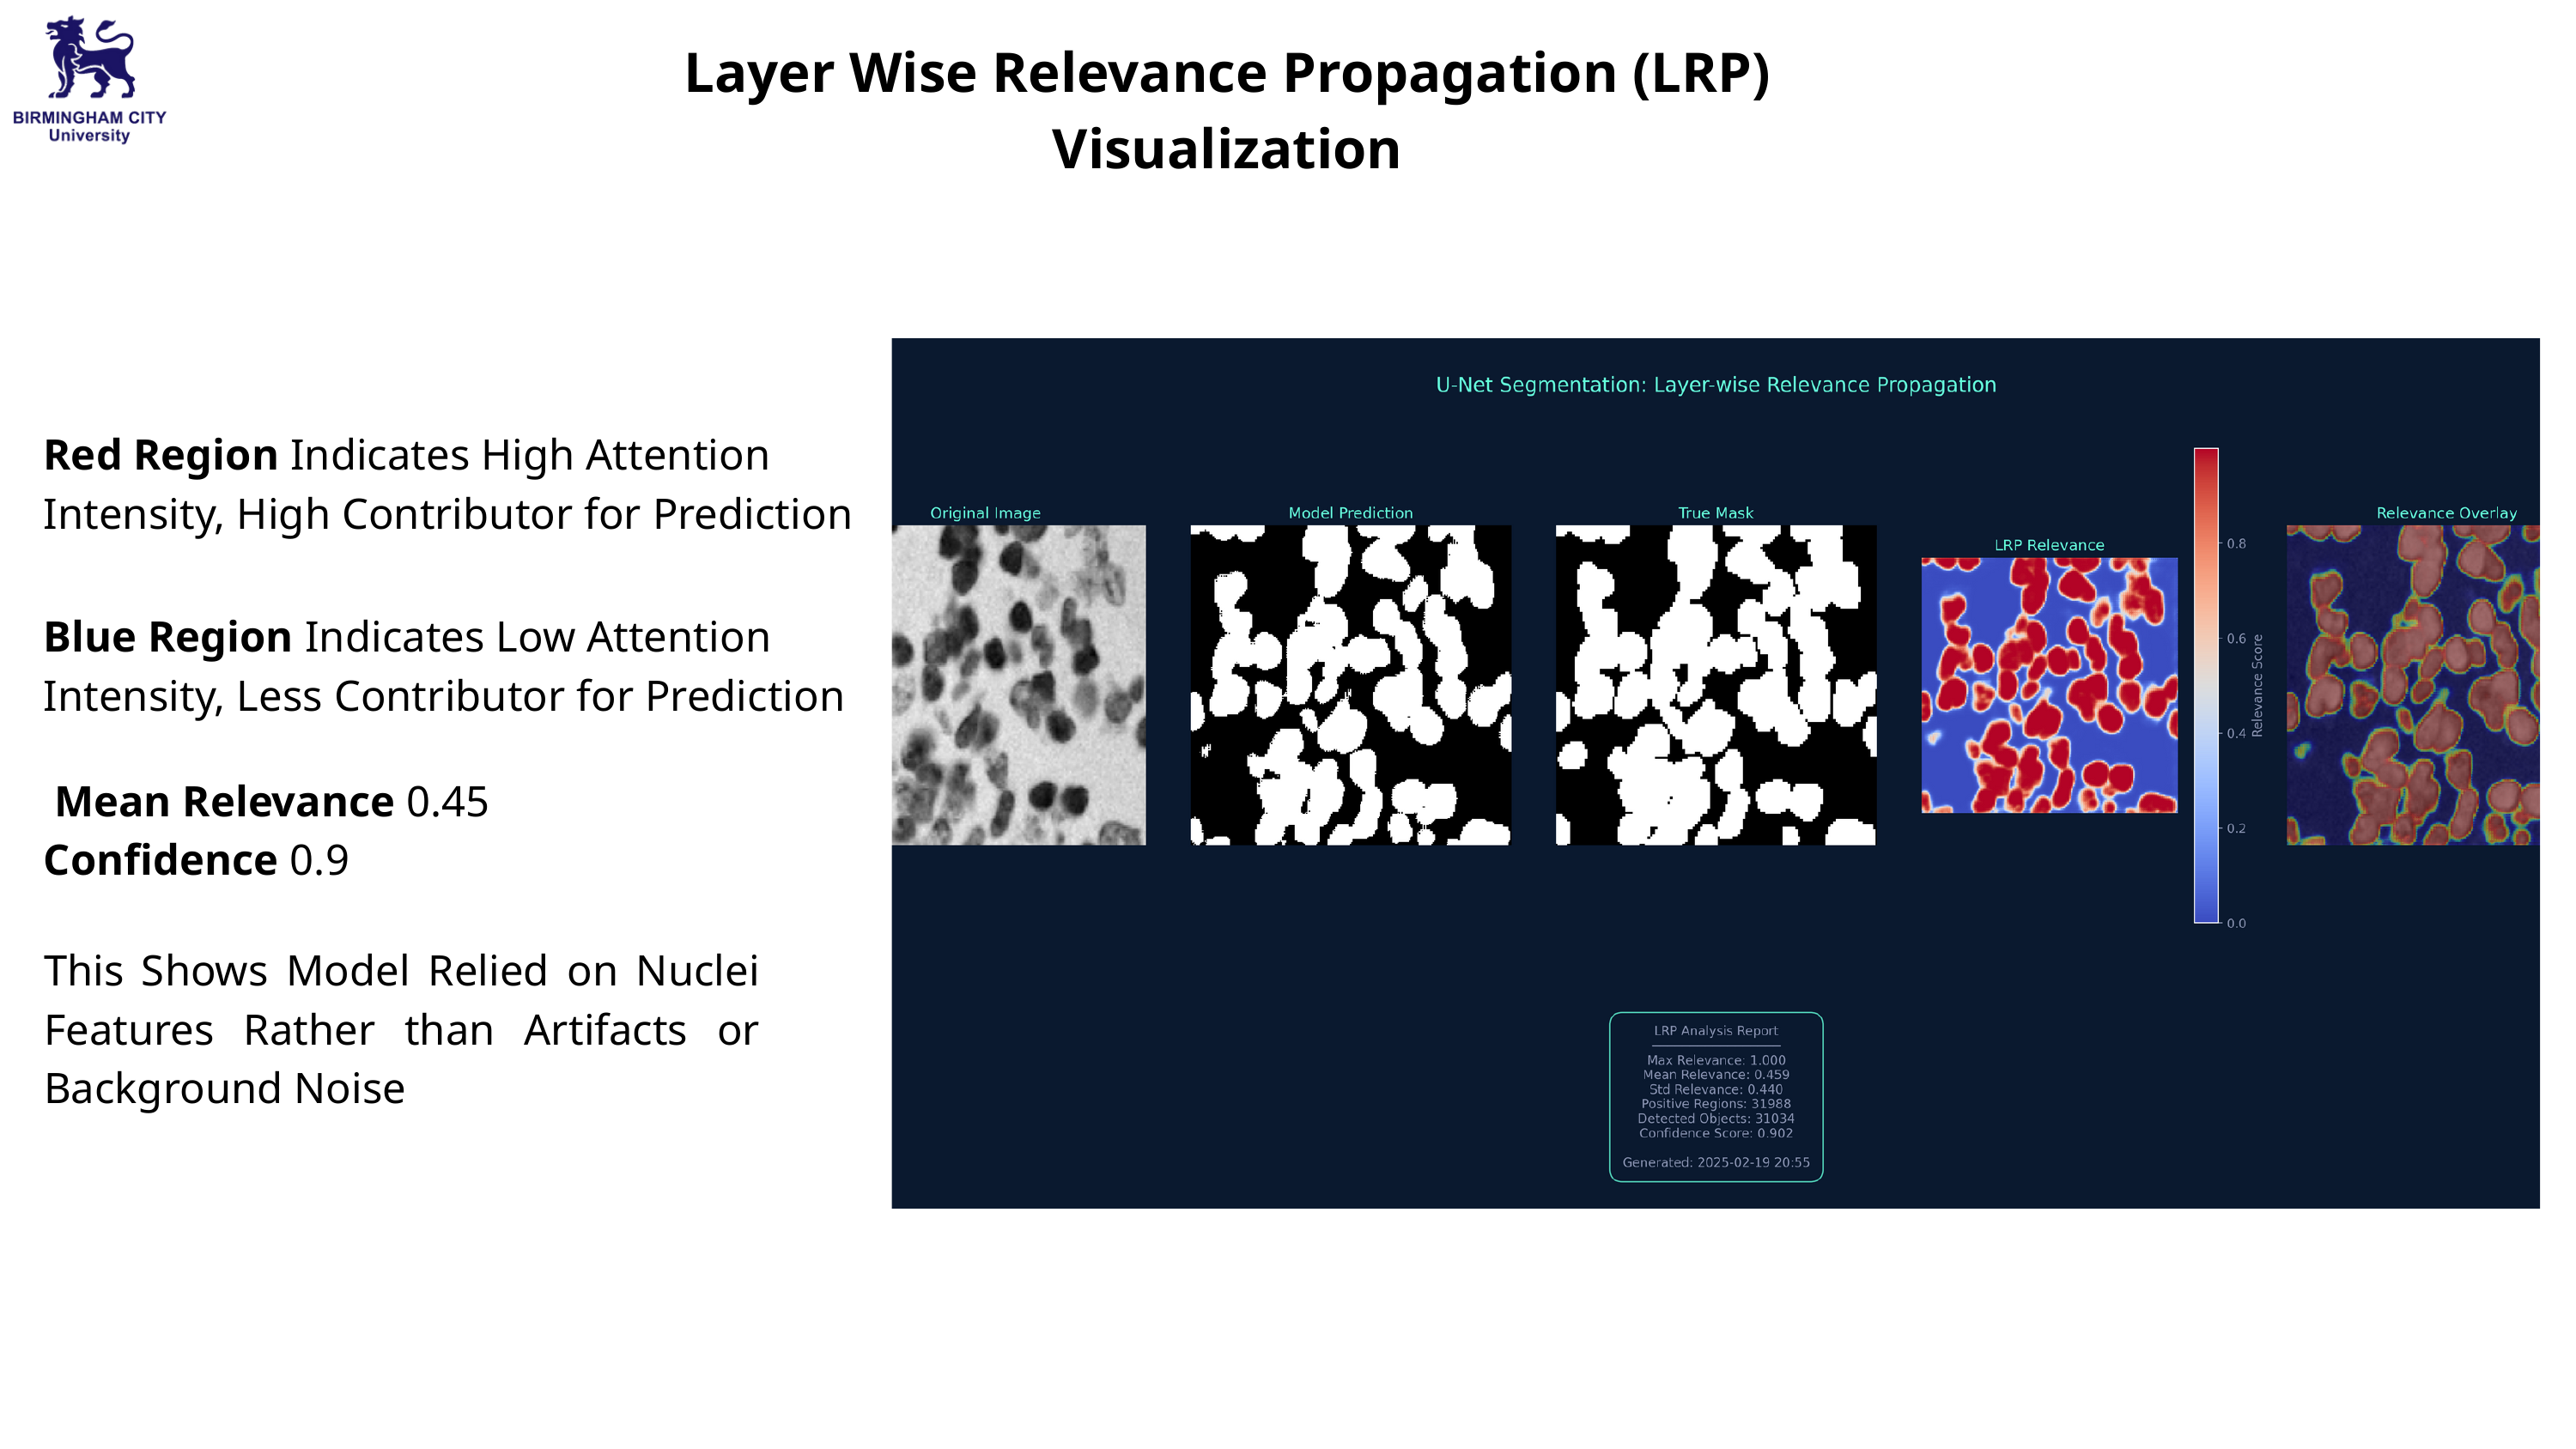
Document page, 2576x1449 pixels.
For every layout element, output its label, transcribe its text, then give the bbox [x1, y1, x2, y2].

text_box Mean Relevance 0.45 Confidence 0.9 [43, 766, 501, 884]
text_box Red Region Indicates High Attention Intensity, High Contributor for Prediction [43, 419, 856, 597]
text_box [0, 1, 211, 159]
text_box [891, 338, 2541, 1209]
text_box Layer Wise Relevance Propagation (LRP) Visualization [648, 27, 1807, 180]
text_box This Shows Model Relied on Nuclei Features Rather than Artifacts or Background Noise [43, 935, 762, 1113]
text_box Blue Region Indicates Low Attention Intensity, Less Contributor for Prediction [43, 601, 856, 779]
